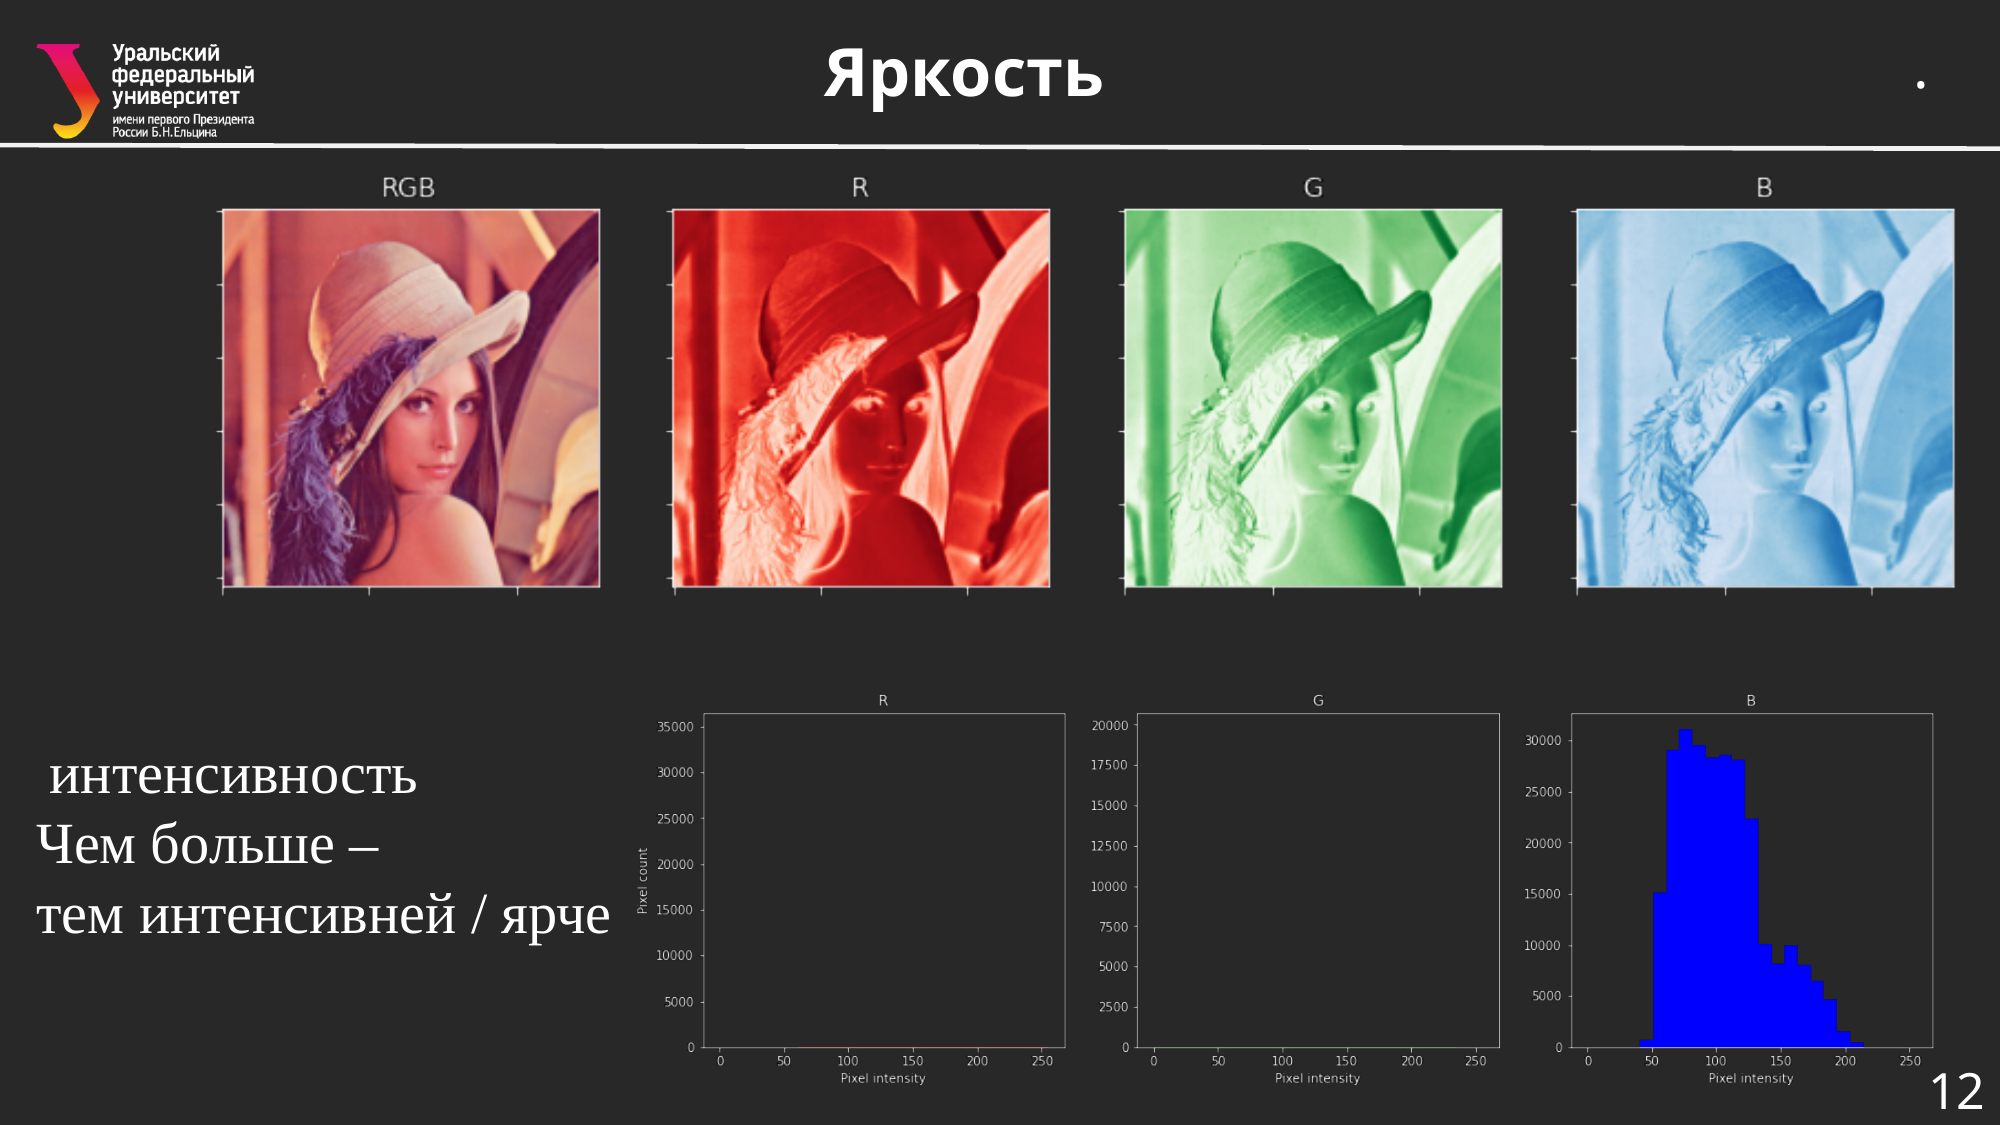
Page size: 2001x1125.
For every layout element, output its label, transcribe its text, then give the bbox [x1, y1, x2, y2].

text_box . [1898, 22, 1945, 108]
picture [0, 0, 291, 144]
picture [0, 149, 1969, 611]
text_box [0, 144, 2000, 149]
slide_number 12 [1843, 1062, 2000, 1125]
picture [629, 685, 1942, 1094]
title Яркость [314, 2, 1615, 138]
